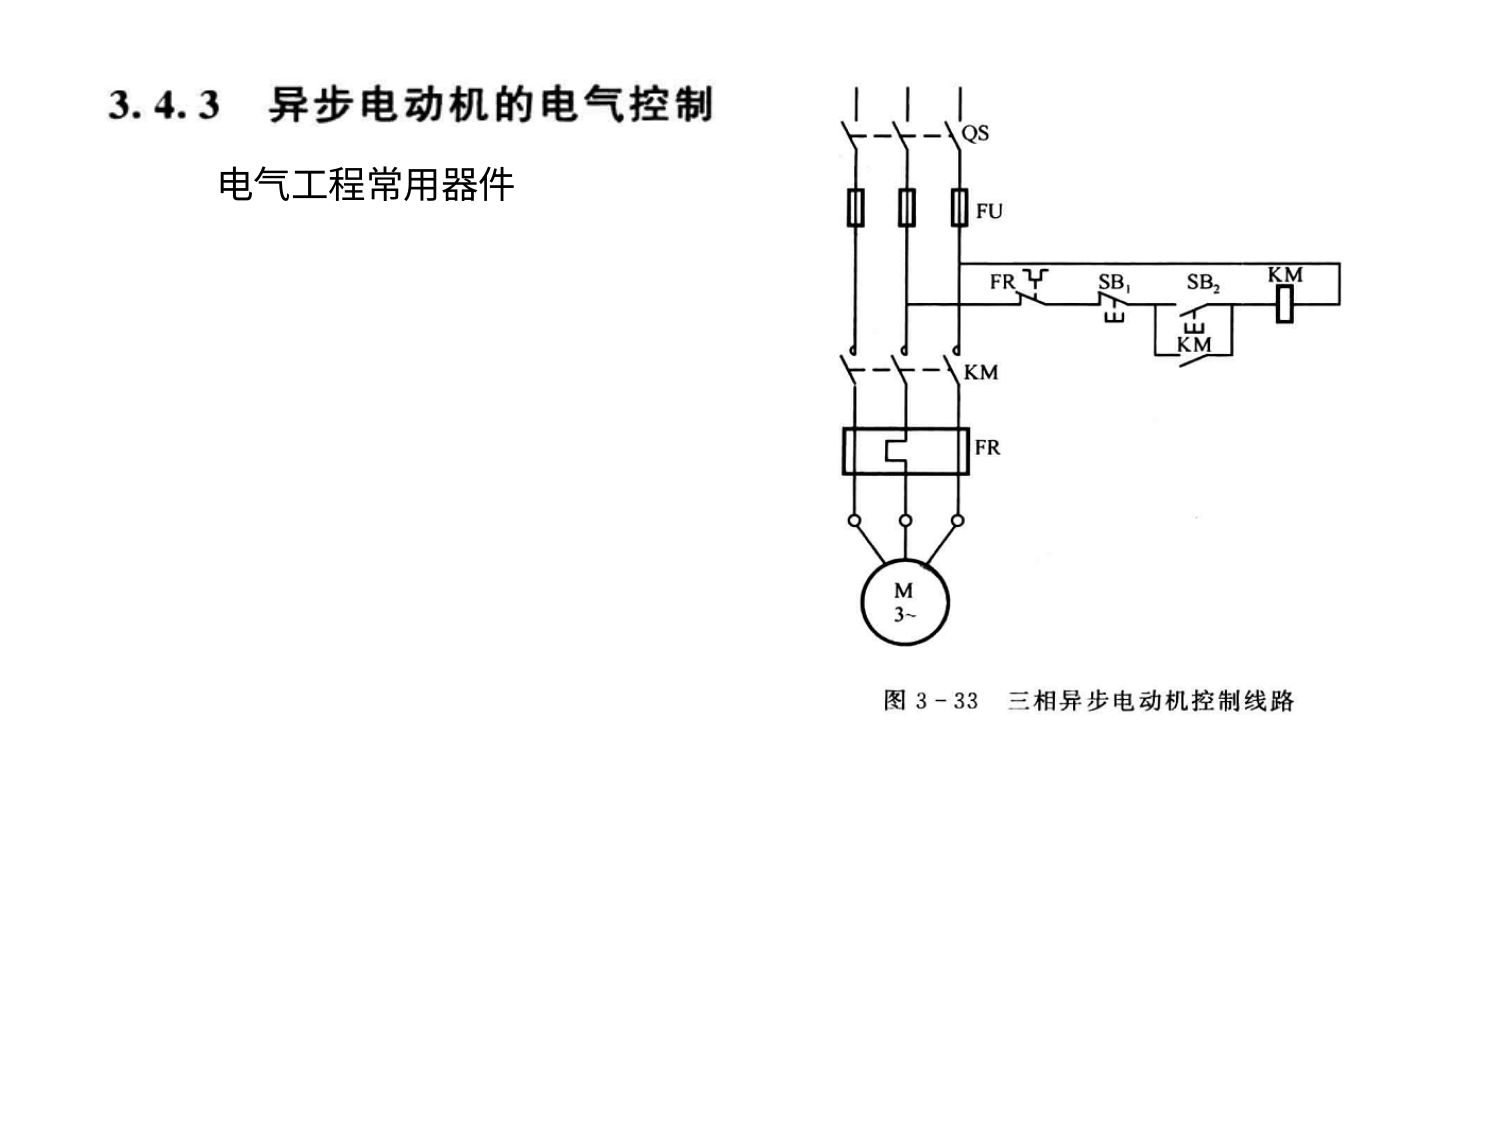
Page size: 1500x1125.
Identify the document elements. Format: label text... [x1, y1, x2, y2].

text_box 电气工程常用器件 [201, 154, 615, 214]
picture [100, 77, 717, 127]
picture [832, 77, 1347, 717]
